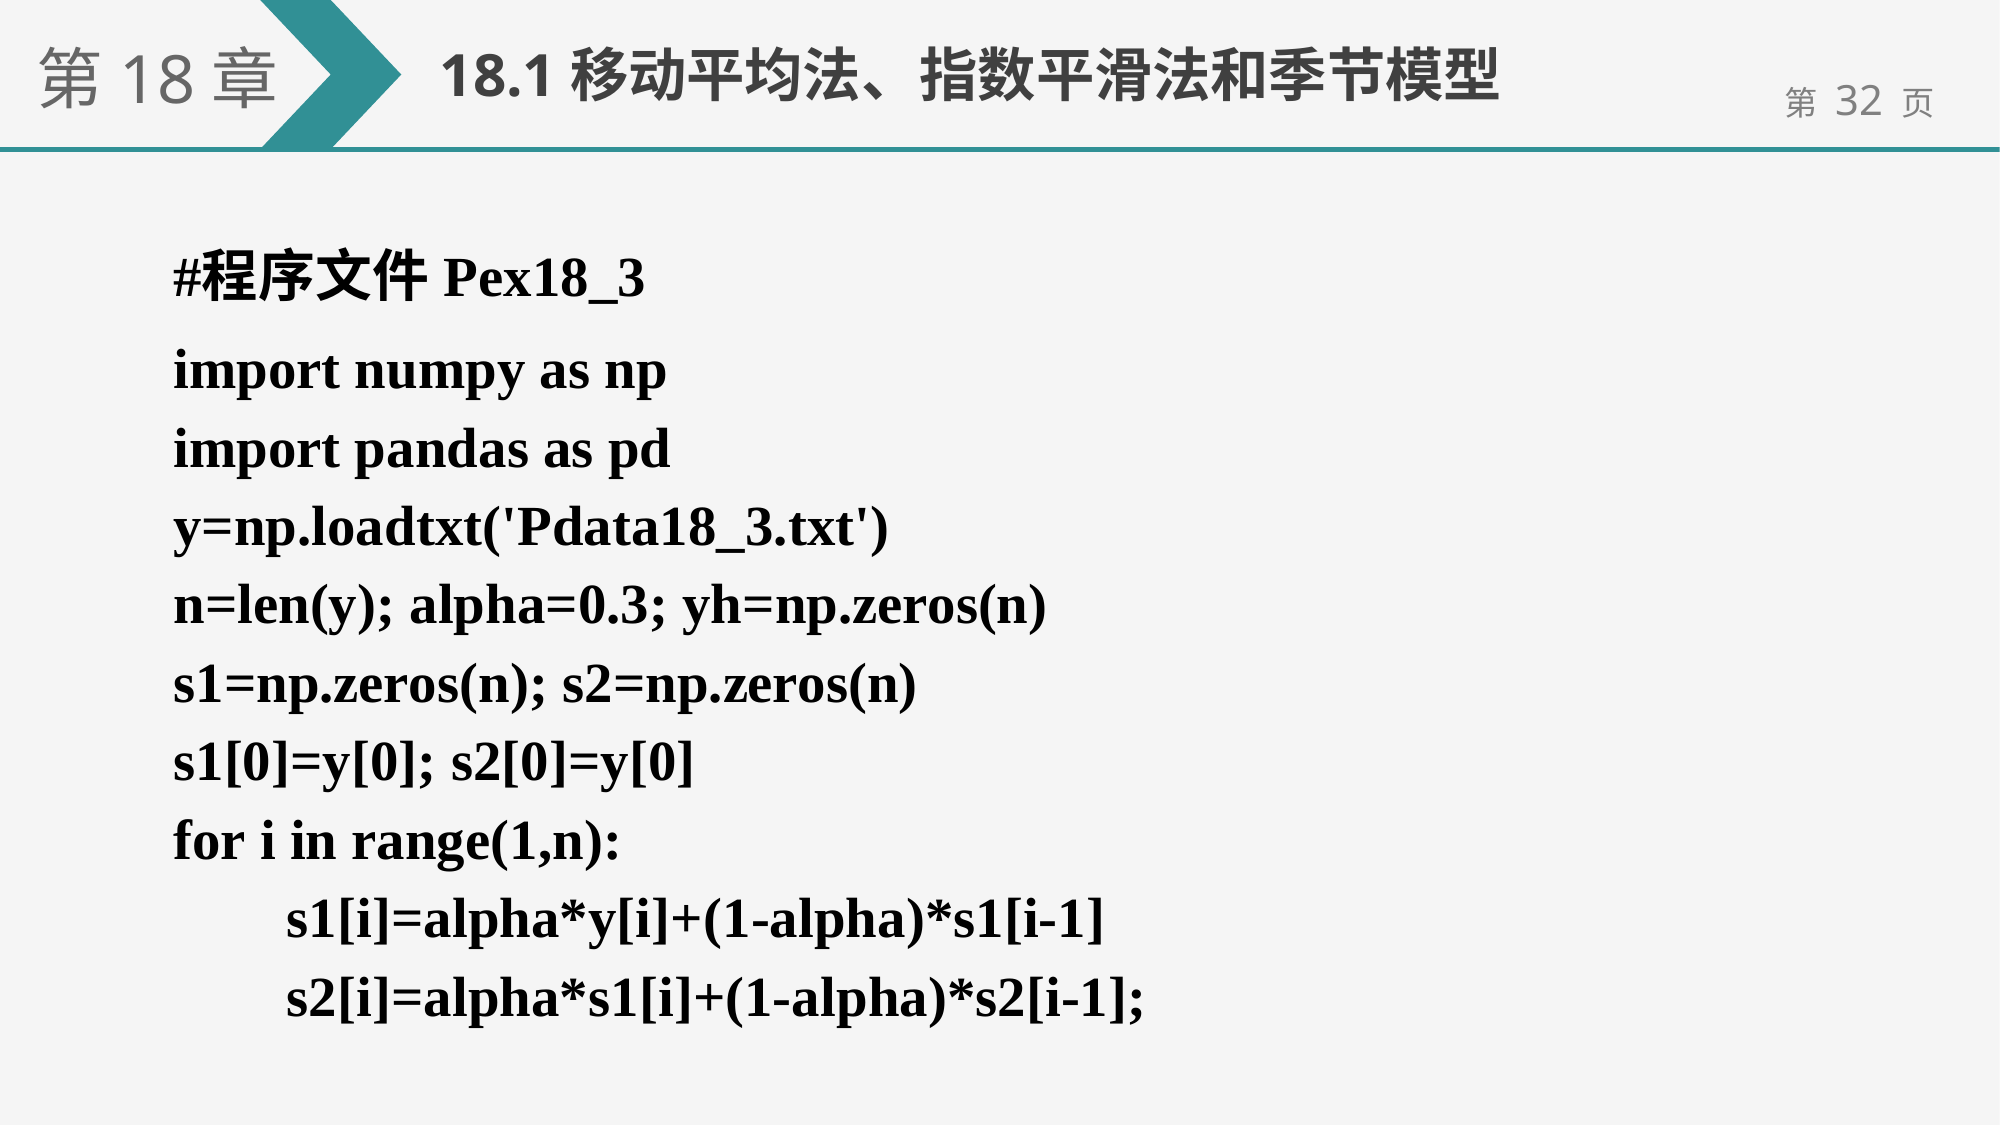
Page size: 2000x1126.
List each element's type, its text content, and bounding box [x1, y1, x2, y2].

text_box 18.1移动平均法、指数平滑法和季节模型 [424, 31, 1804, 116]
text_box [59, 218, 1907, 1072]
text_box 第18章 [21, 29, 294, 125]
text_box [258, 0, 403, 148]
